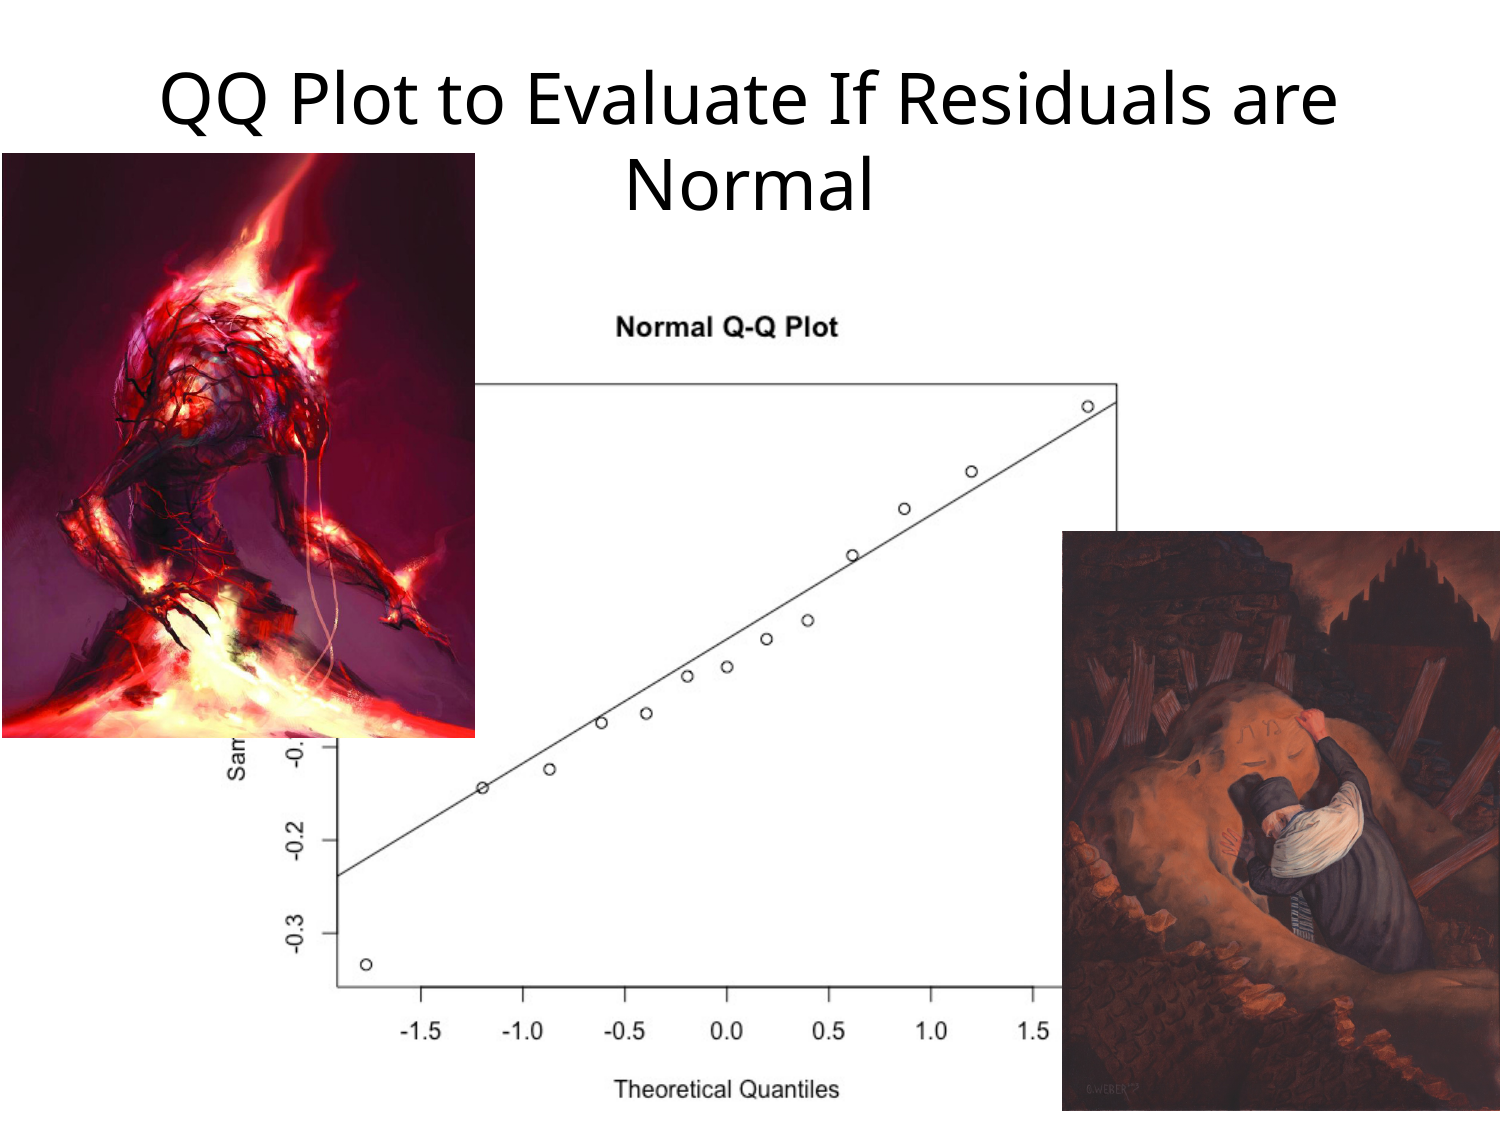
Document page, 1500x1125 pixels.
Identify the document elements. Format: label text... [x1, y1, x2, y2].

picture [2, 153, 1500, 1125]
title QQ Plot to Evaluate If Residuals are Normal [75, 45, 1425, 233]
